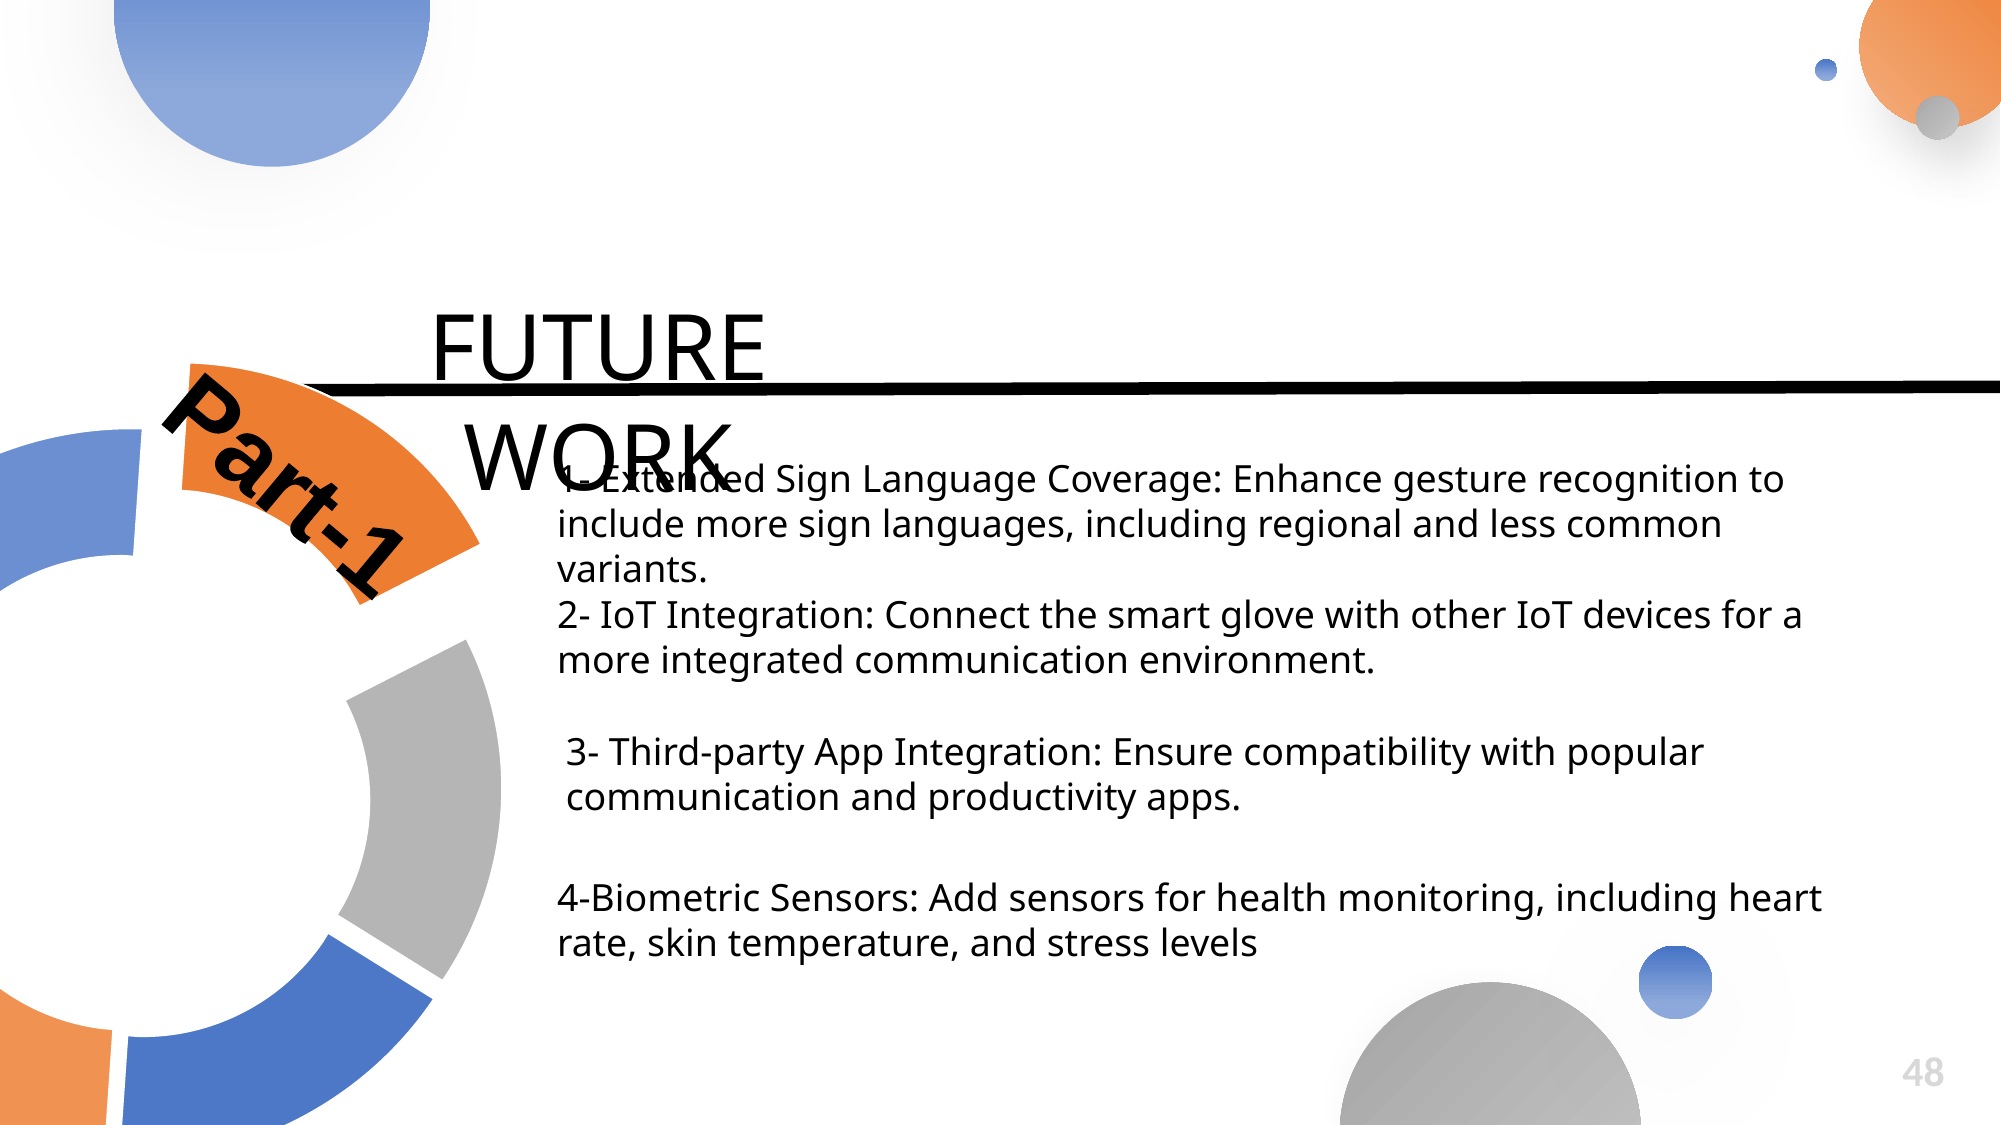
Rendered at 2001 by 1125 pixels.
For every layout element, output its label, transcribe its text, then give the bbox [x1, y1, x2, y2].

text_box [0, 428, 143, 593]
text_box FUTURE WORK [342, 402, 855, 517]
text_box FUTURE WORK [342, 281, 855, 385]
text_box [1833, 0, 2000, 151]
text_box [121, 932, 435, 1125]
text_box 3- Third-party App Integration: Ensure compatibility with popular communication and productivity apps. [550, 720, 1876, 826]
text_box [180, 362, 482, 607]
text_box [0, 987, 114, 1125]
text_box 2- IoT Integration: Connect the smart glove with other IoT devices for a more integrated communication environment. [542, 583, 1868, 689]
text_box 4-Biometric Sensors: Add sensors for health monitoring, including heart rate, skin temperature, and stress levels [542, 866, 1868, 972]
text_box [1340, 982, 1641, 1125]
text_box [336, 638, 503, 982]
text_box [114, 0, 430, 167]
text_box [228, 386, 2000, 391]
text_box [1638, 972, 1713, 1020]
text_box 1- Extended Sign Language Coverage: Enhance gesture recognition to include more sign languages, including regional and less common variants. [542, 447, 1868, 583]
